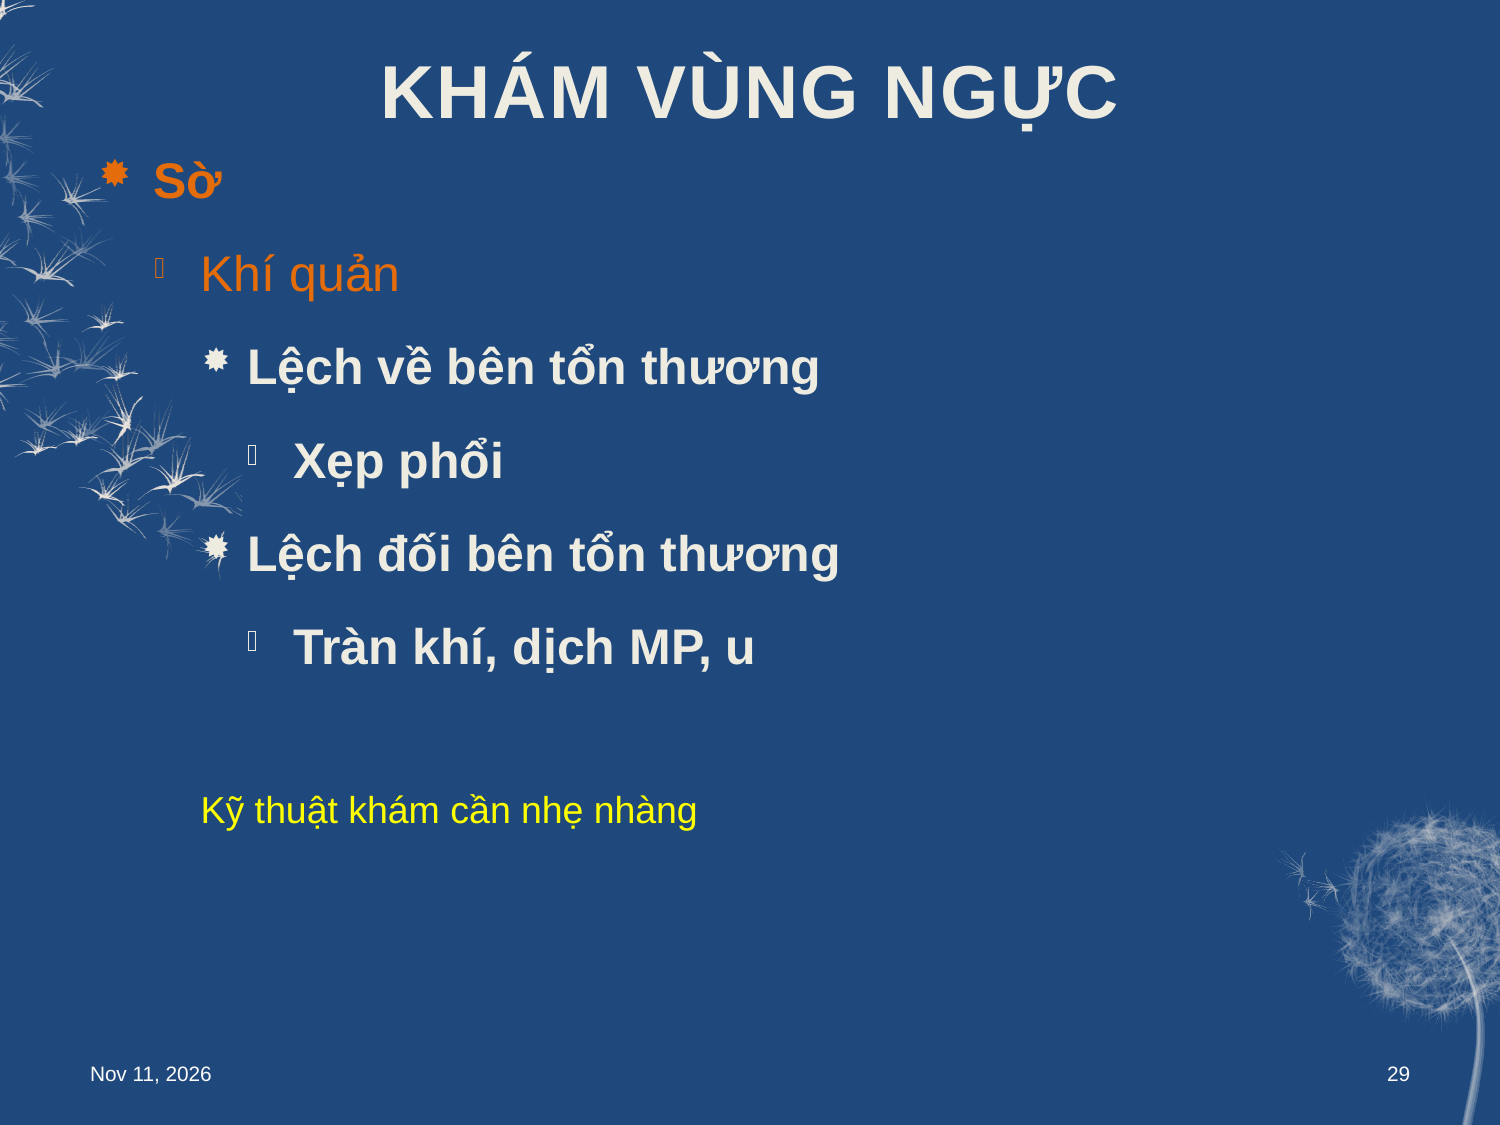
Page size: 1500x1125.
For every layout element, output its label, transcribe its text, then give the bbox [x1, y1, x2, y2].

list Sờ Khí quản Lệch về bên tổn thương Xẹp phổi Lệch đối bên tổn thương Tràn khí, dịch MP, u Kỹ thuật khám cần nhẹ nhàng [81, 140, 1430, 973]
slide_number May-15 [75, 1042, 425, 1103]
picture [0, 0, 243, 587]
title KHÁM VÙNG NGỰC [75, 24, 1425, 153]
picture [1275, 525, 1500, 1125]
slide_number 29 [1074, 1042, 1425, 1103]
